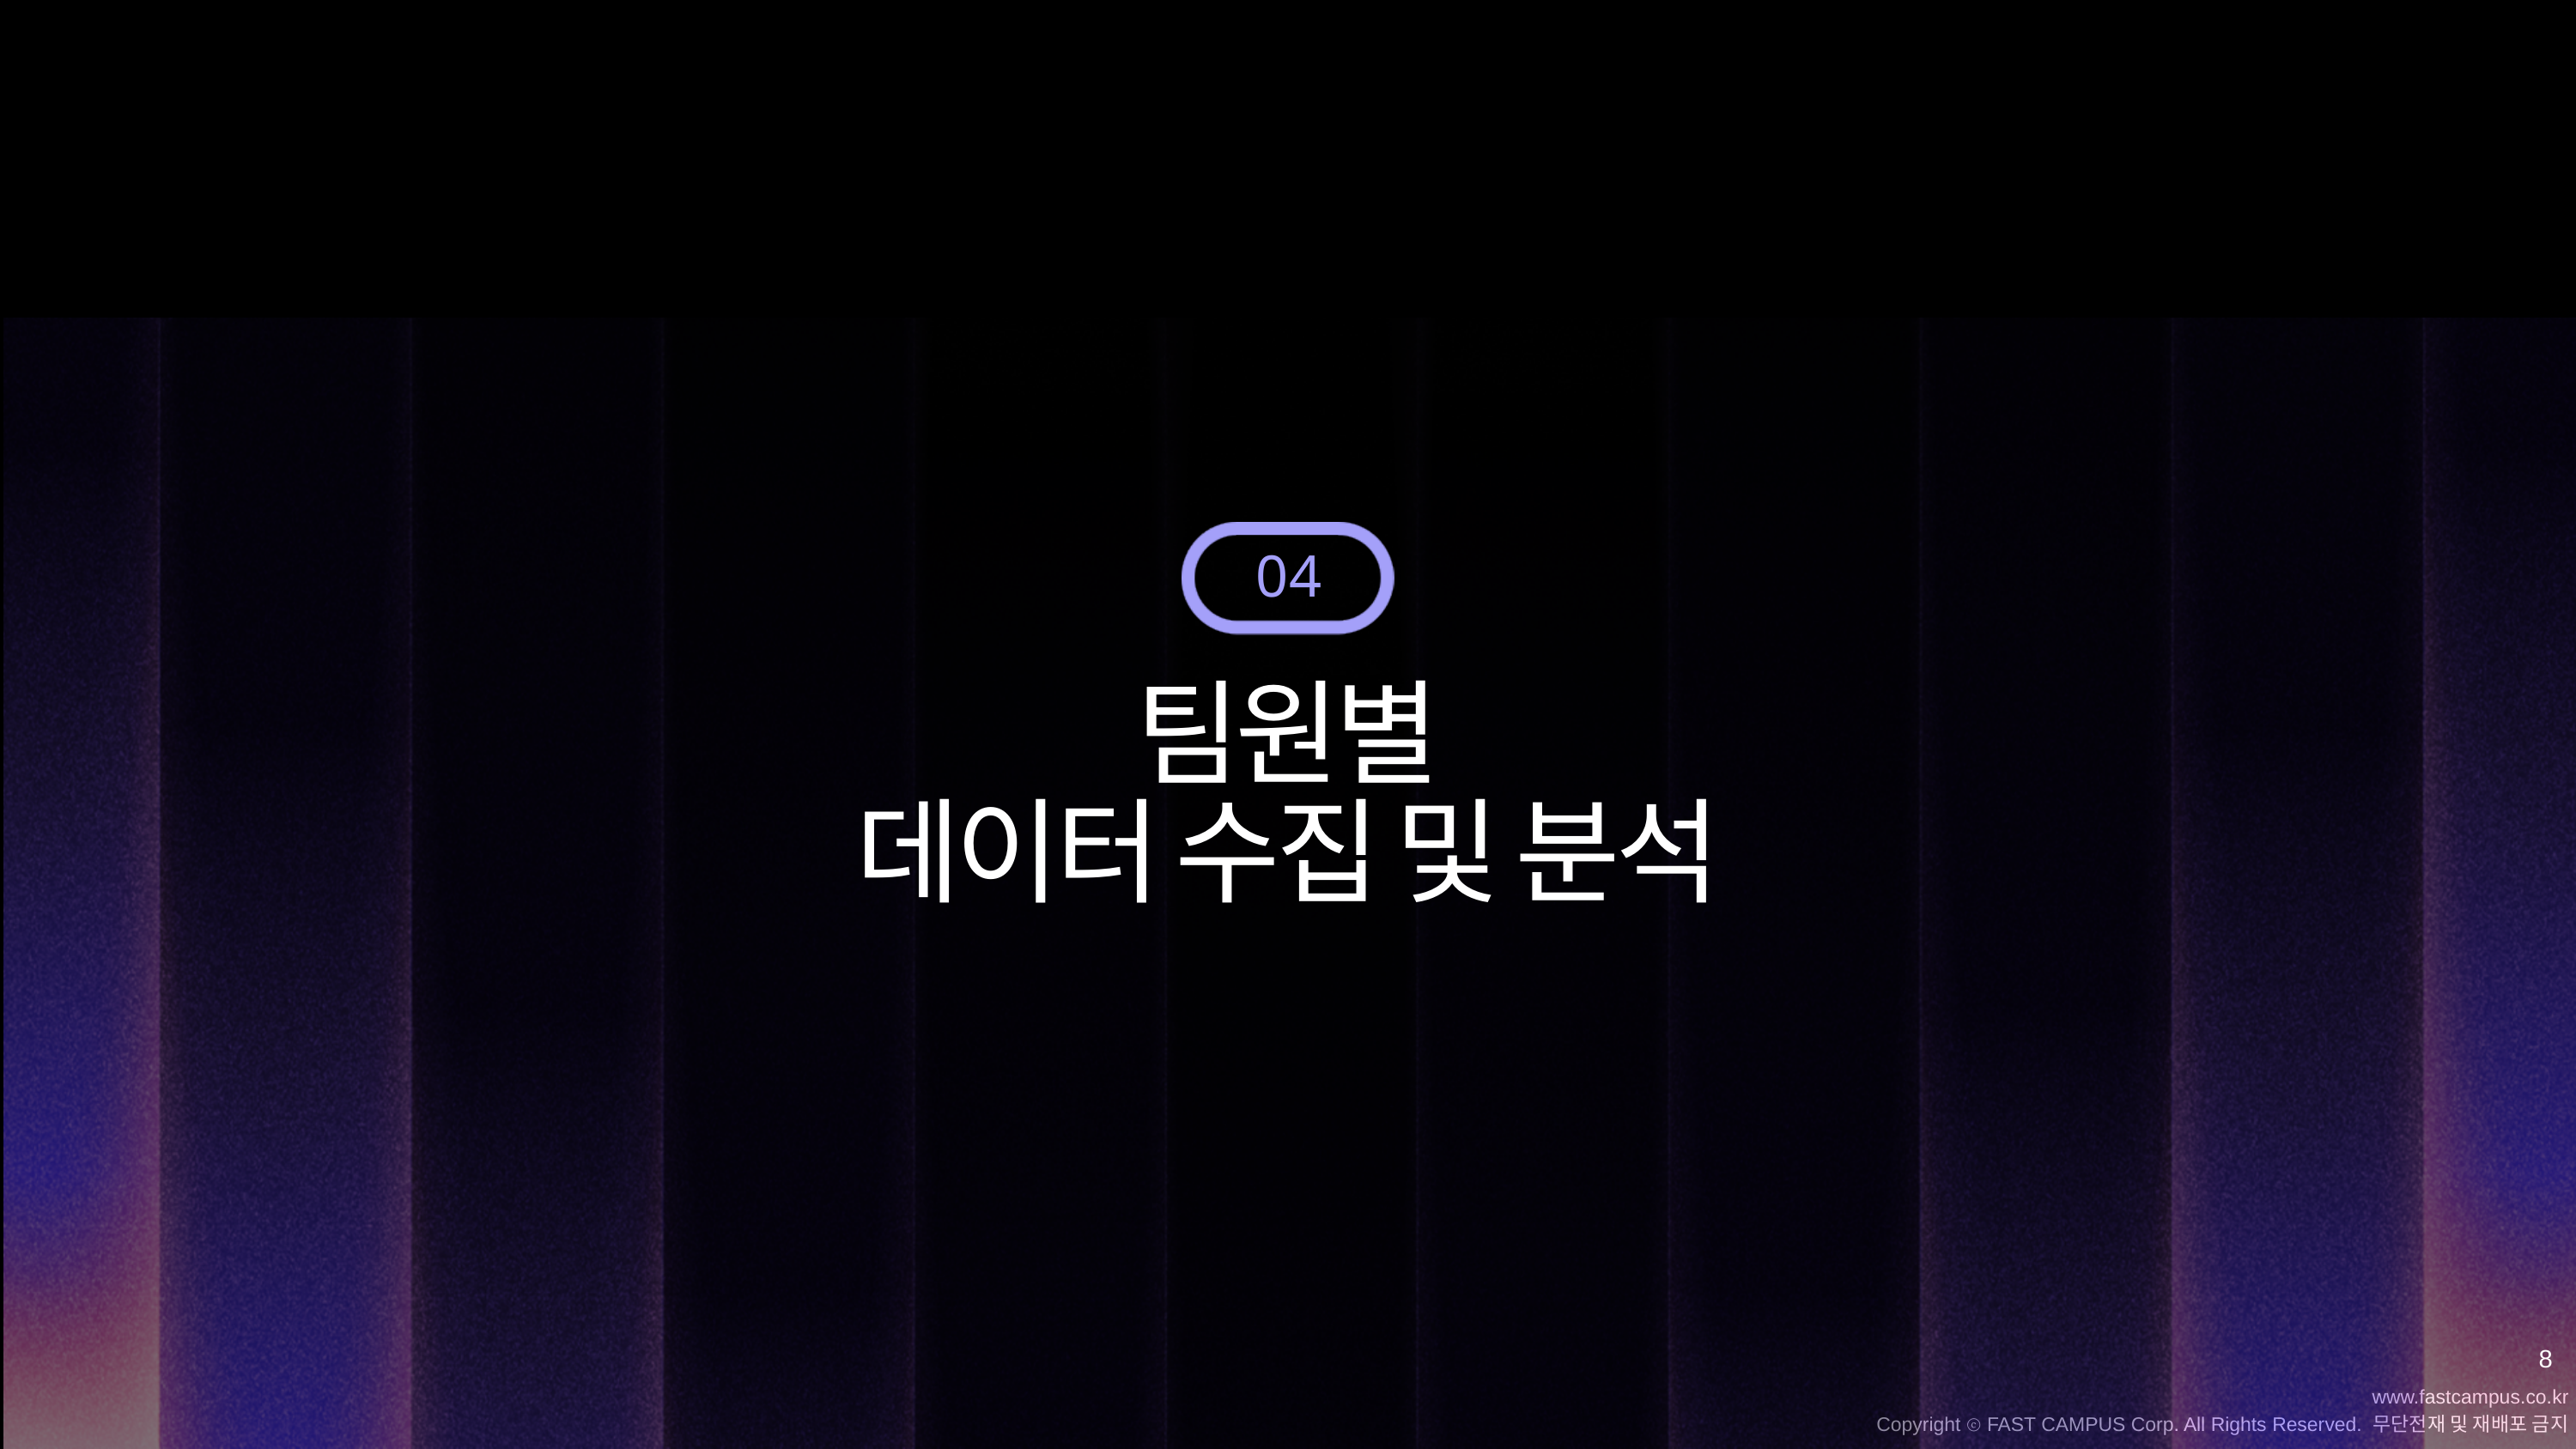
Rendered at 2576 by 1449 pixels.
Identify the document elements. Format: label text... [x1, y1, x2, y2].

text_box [778, 521, 1797, 927]
text_box [3, 318, 2576, 1449]
text_box 8 [2289, 1337, 2553, 1373]
